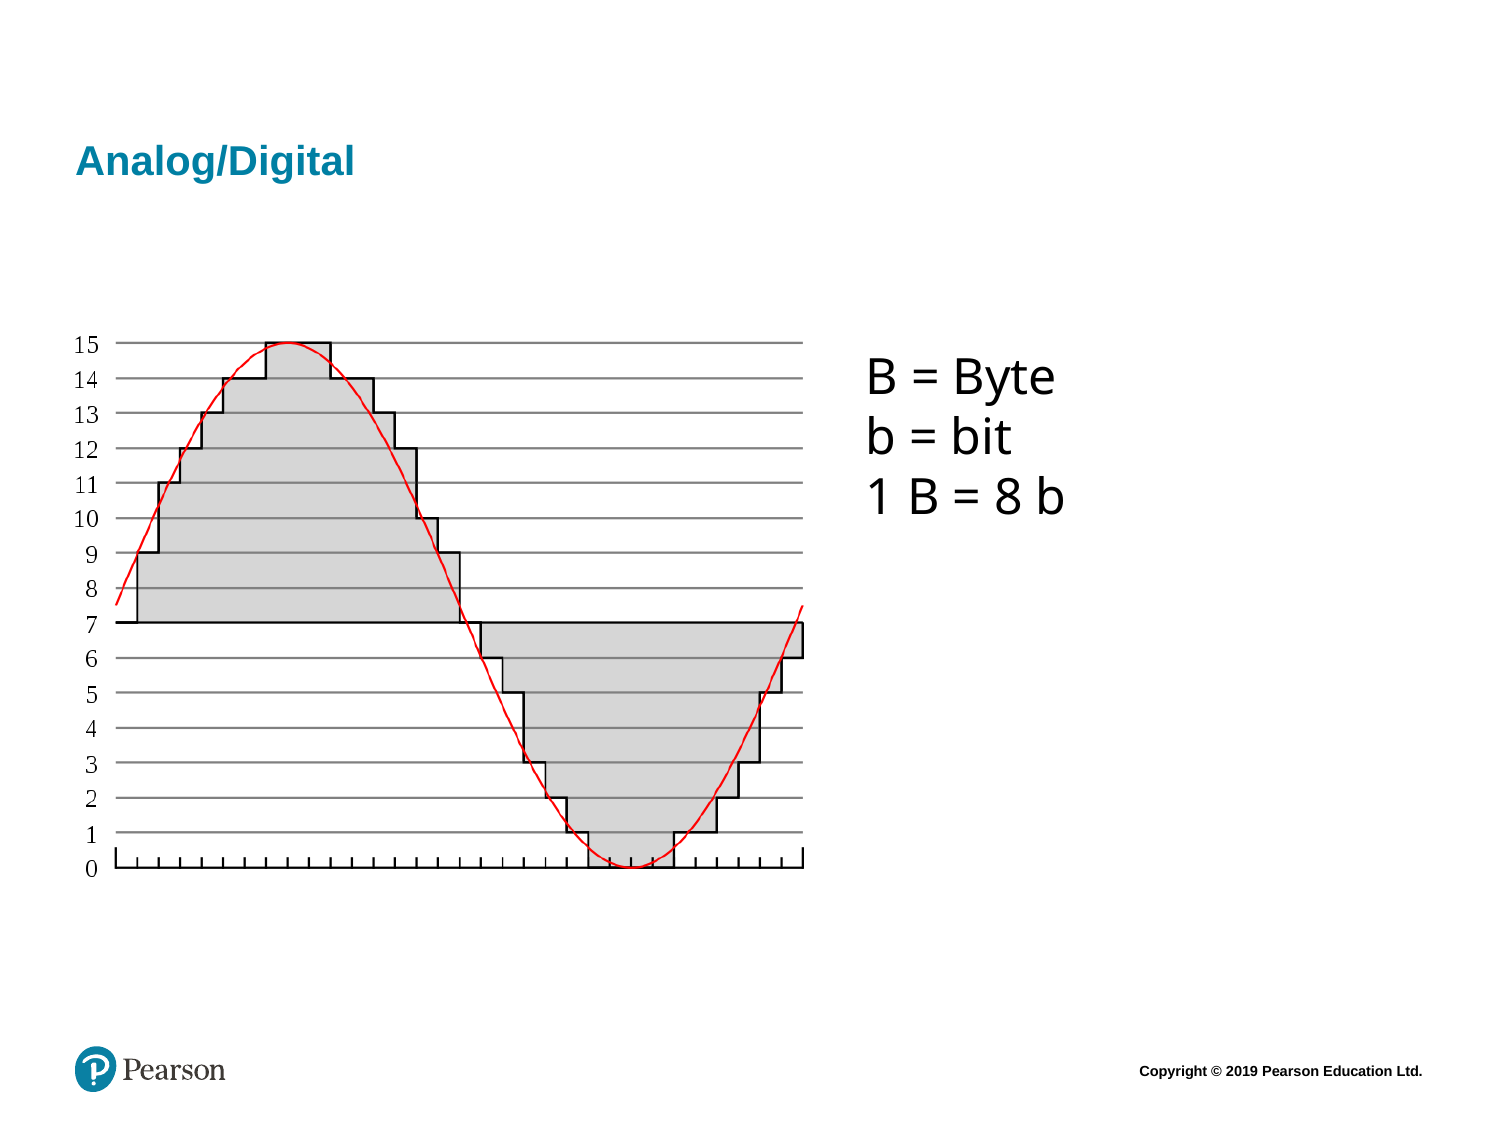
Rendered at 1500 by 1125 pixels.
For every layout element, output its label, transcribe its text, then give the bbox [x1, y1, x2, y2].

list Analog/Digital [75, 133, 1425, 213]
text_box B = Byte b = bit 1 B = 8 b [850, 337, 1082, 593]
picture [66, 325, 813, 886]
